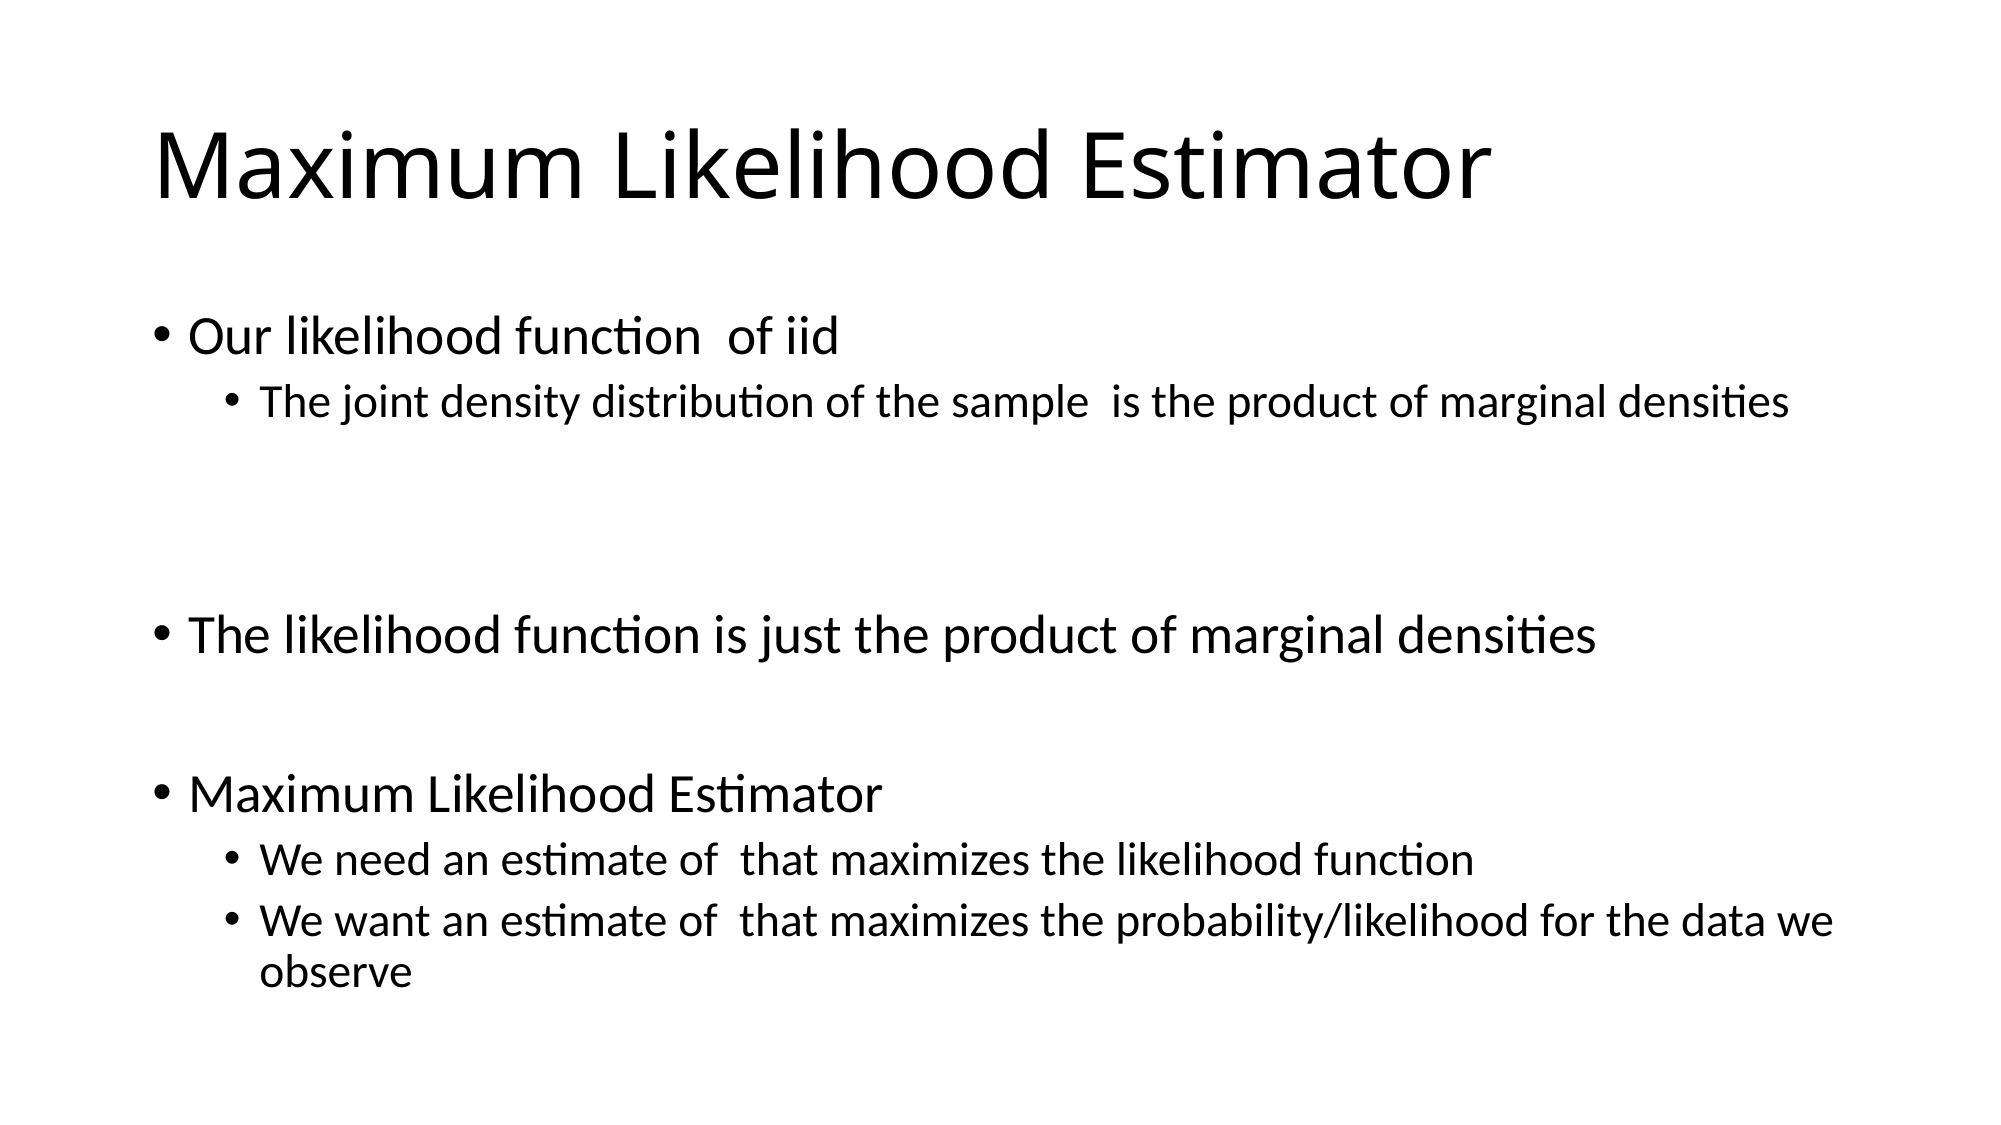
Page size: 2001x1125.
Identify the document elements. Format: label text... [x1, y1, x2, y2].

title Maximum Likelihood Estimator [137, 59, 1863, 278]
